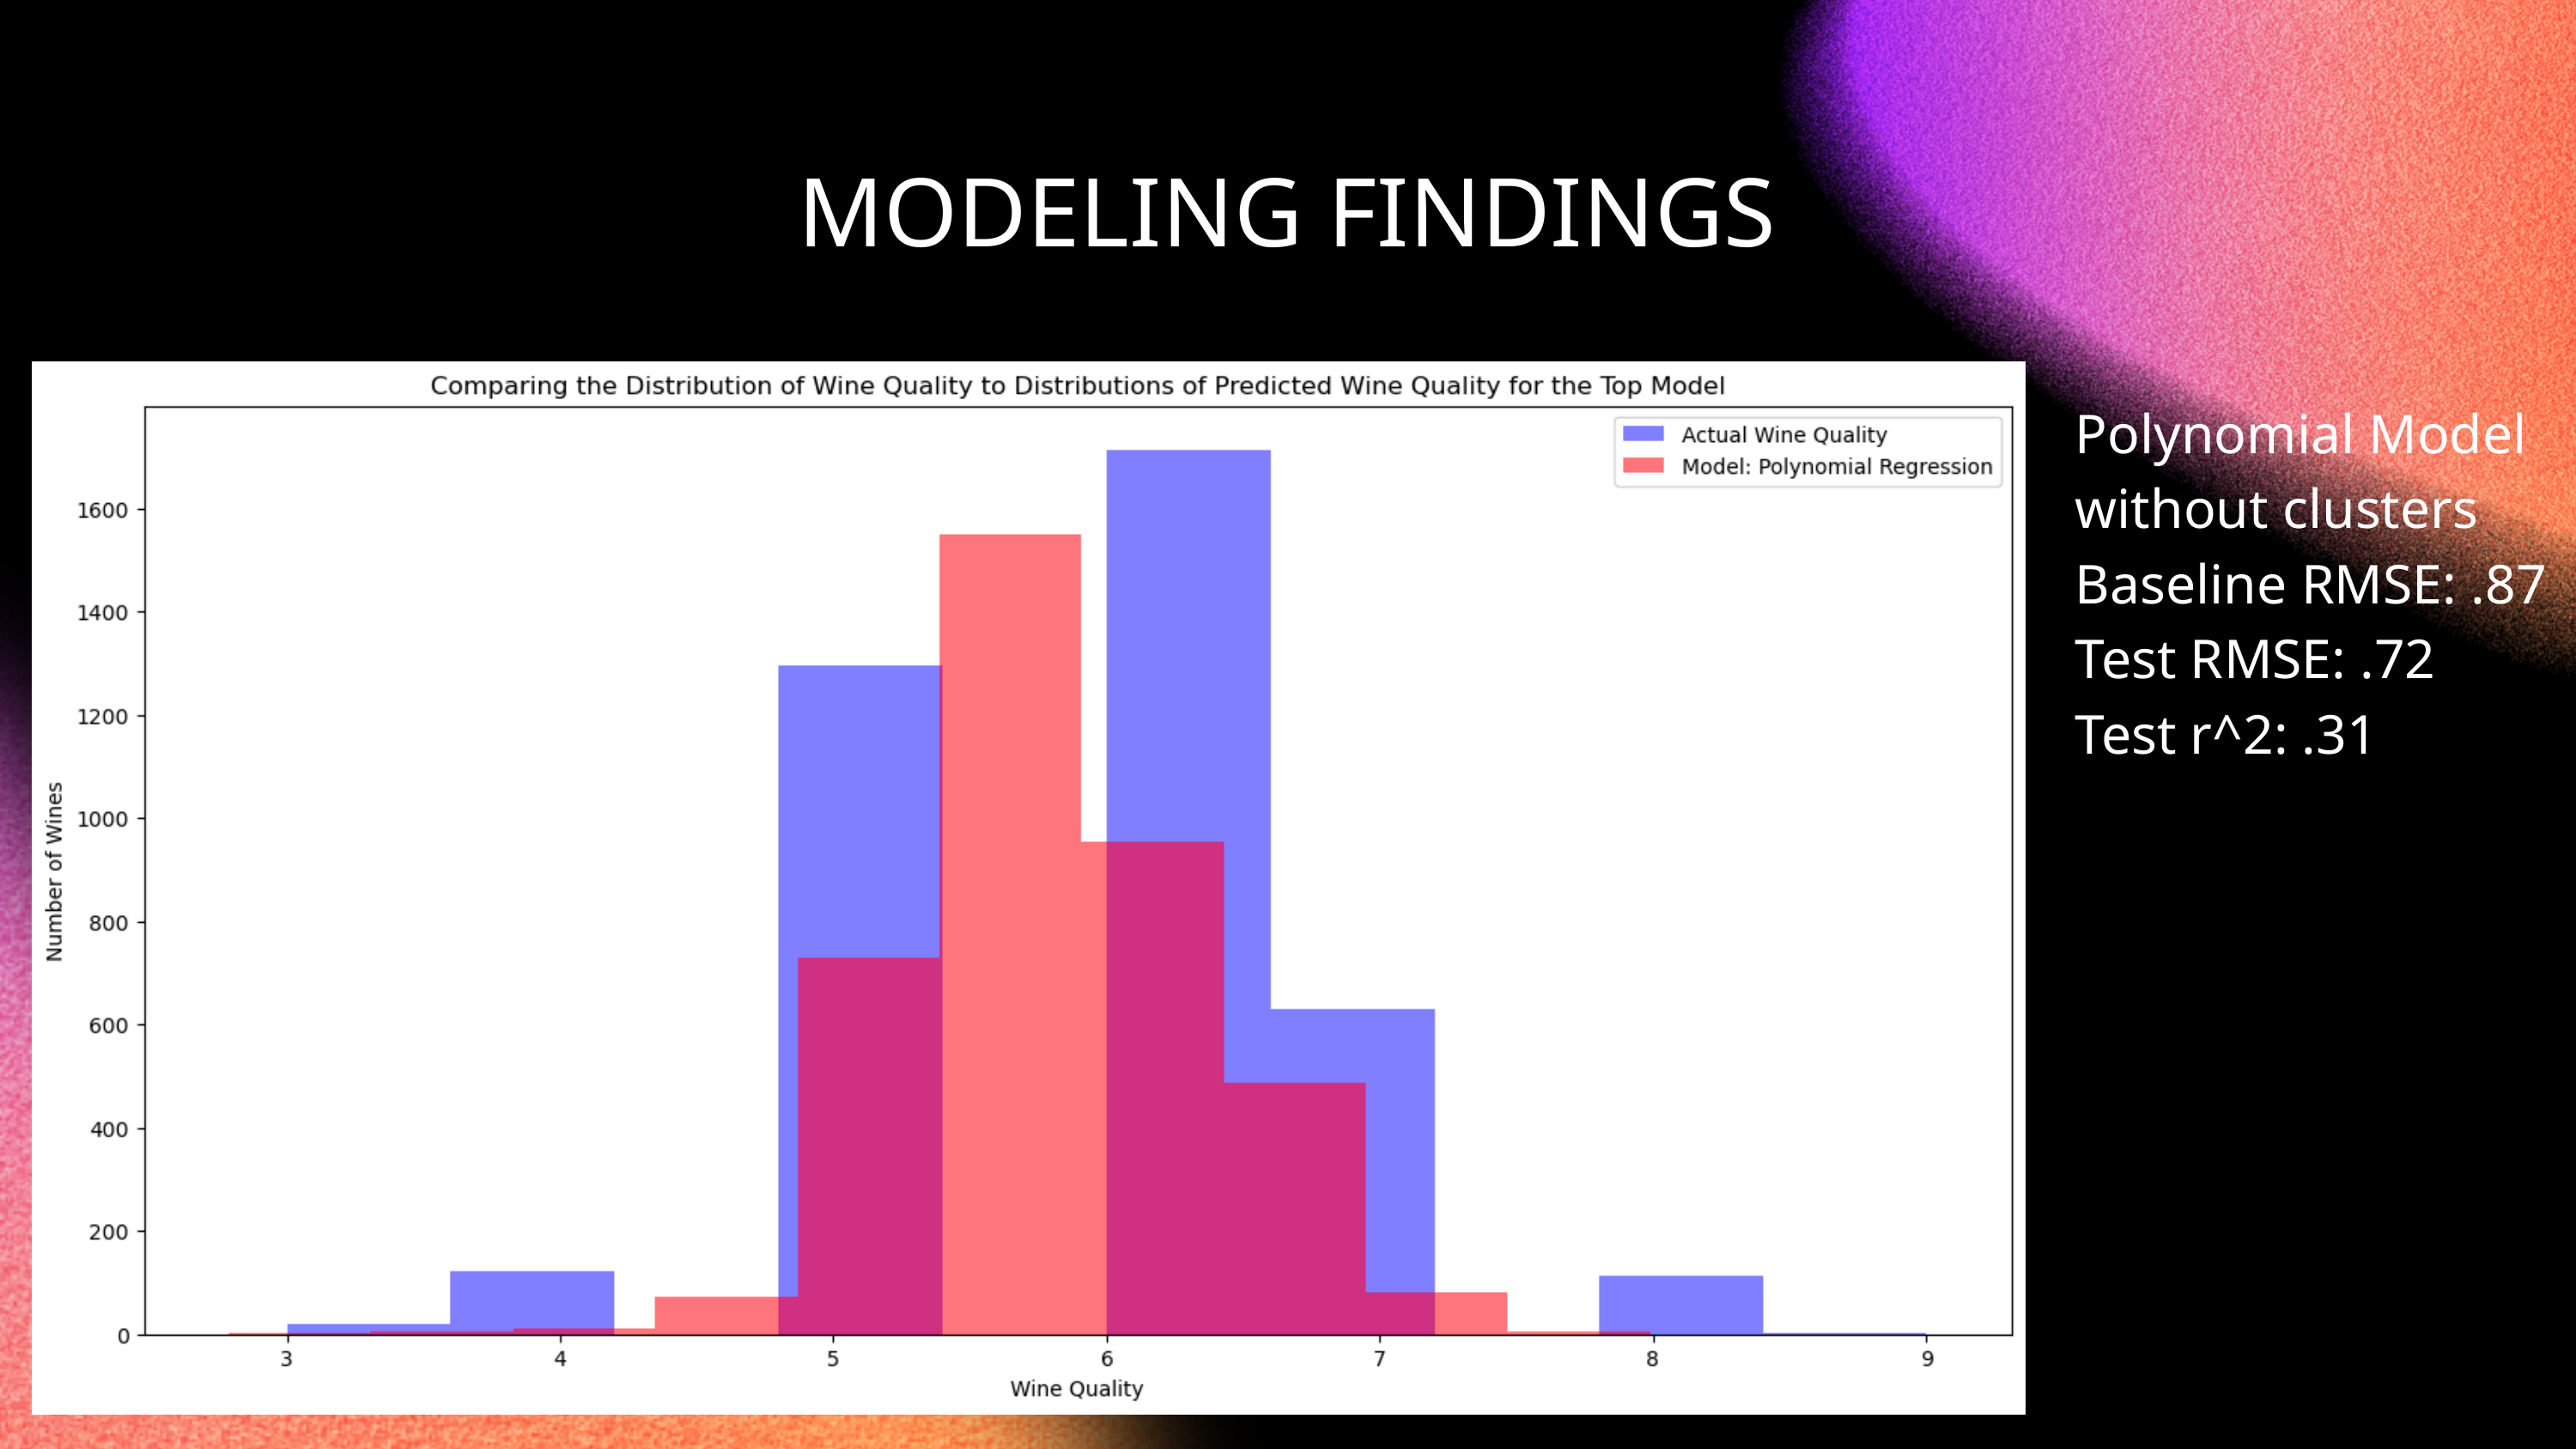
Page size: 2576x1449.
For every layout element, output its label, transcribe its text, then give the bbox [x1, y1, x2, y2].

picture [0, 0, 2576, 1449]
text_box Polynomial Model without clusters Baseline RMSE: .87 Test RMSE: .72 Test r^2: .31 [2075, 731, 2560, 948]
text_box MODELING FINDINGS [499, 133, 1806, 266]
